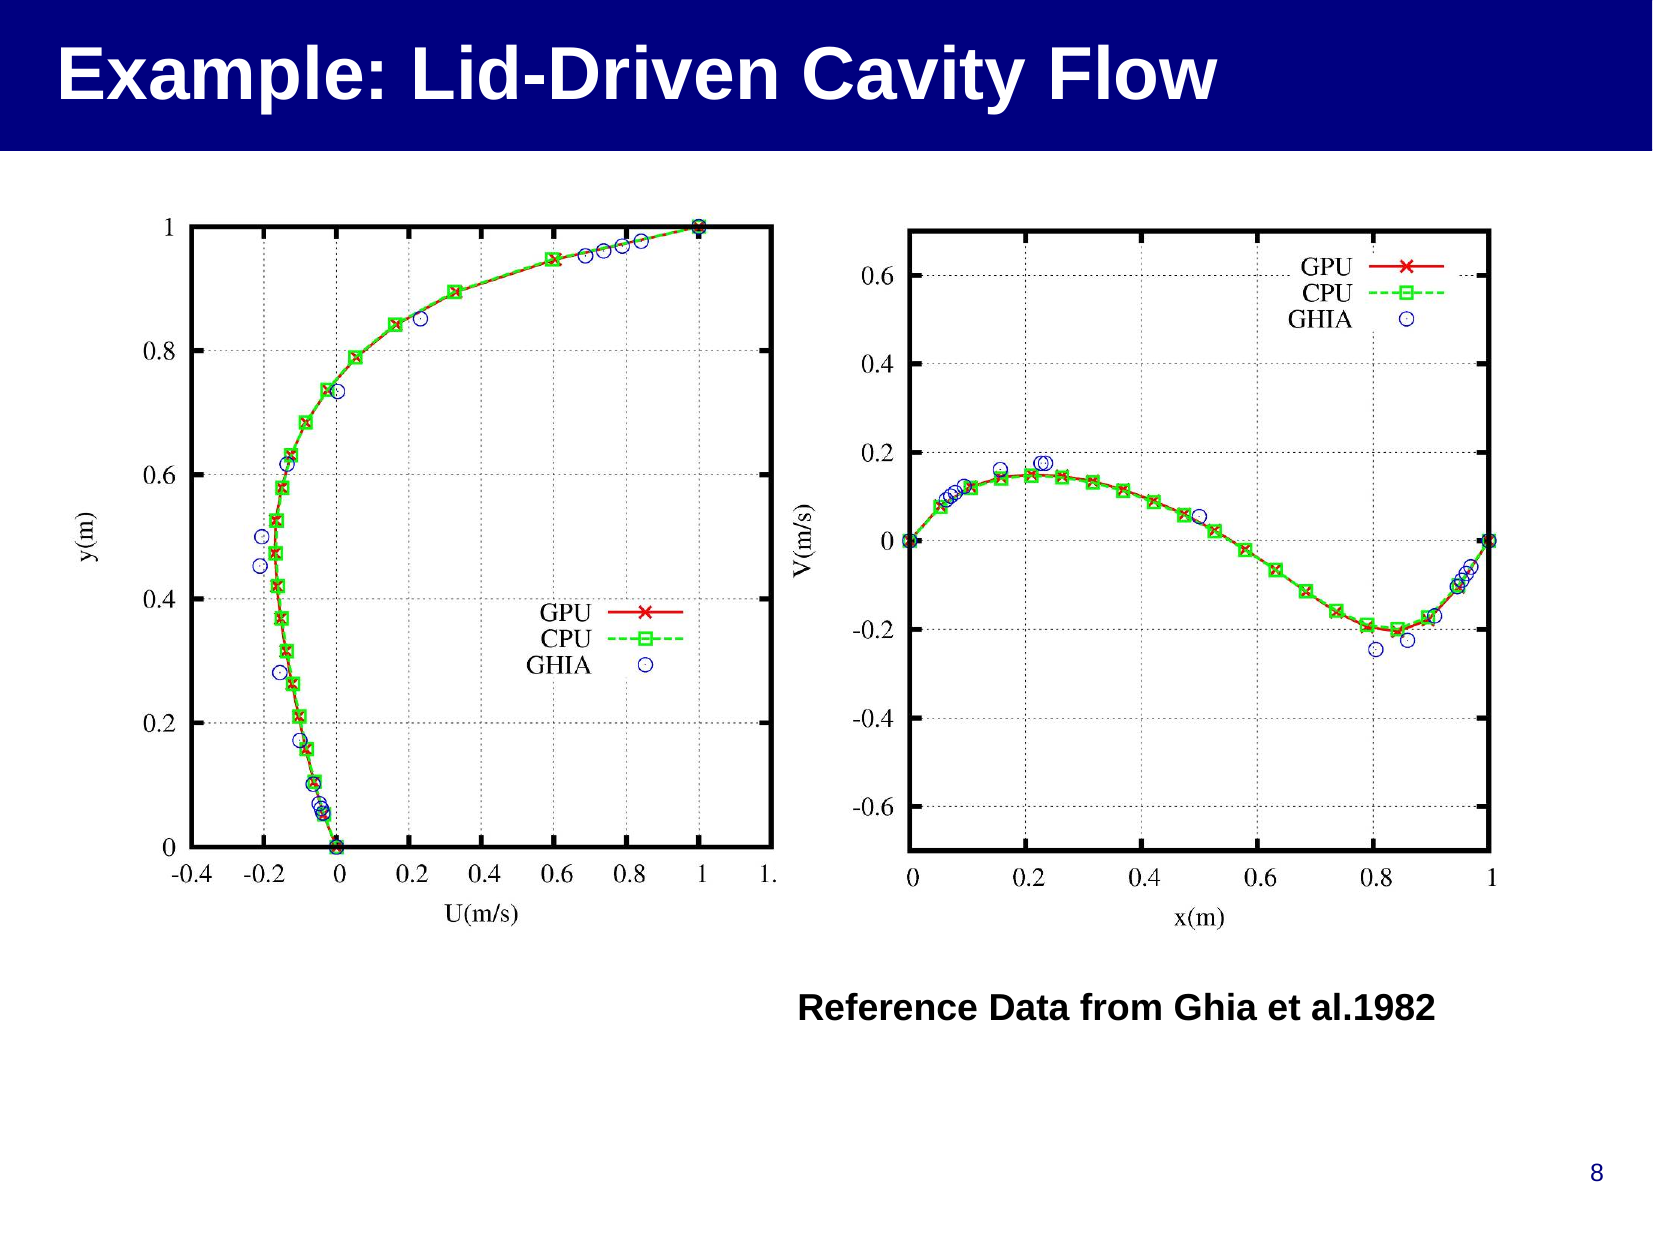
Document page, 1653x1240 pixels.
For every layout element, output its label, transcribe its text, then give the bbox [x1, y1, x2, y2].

picture [63, 200, 1513, 939]
text_box Reference Data from Ghia et al.1982 [782, 975, 1452, 1036]
text_box 8 [1525, 1149, 1653, 1194]
title Example: Lid-Driven Cavity Flow [56, 0, 1547, 148]
text_box [0, 0, 1653, 150]
